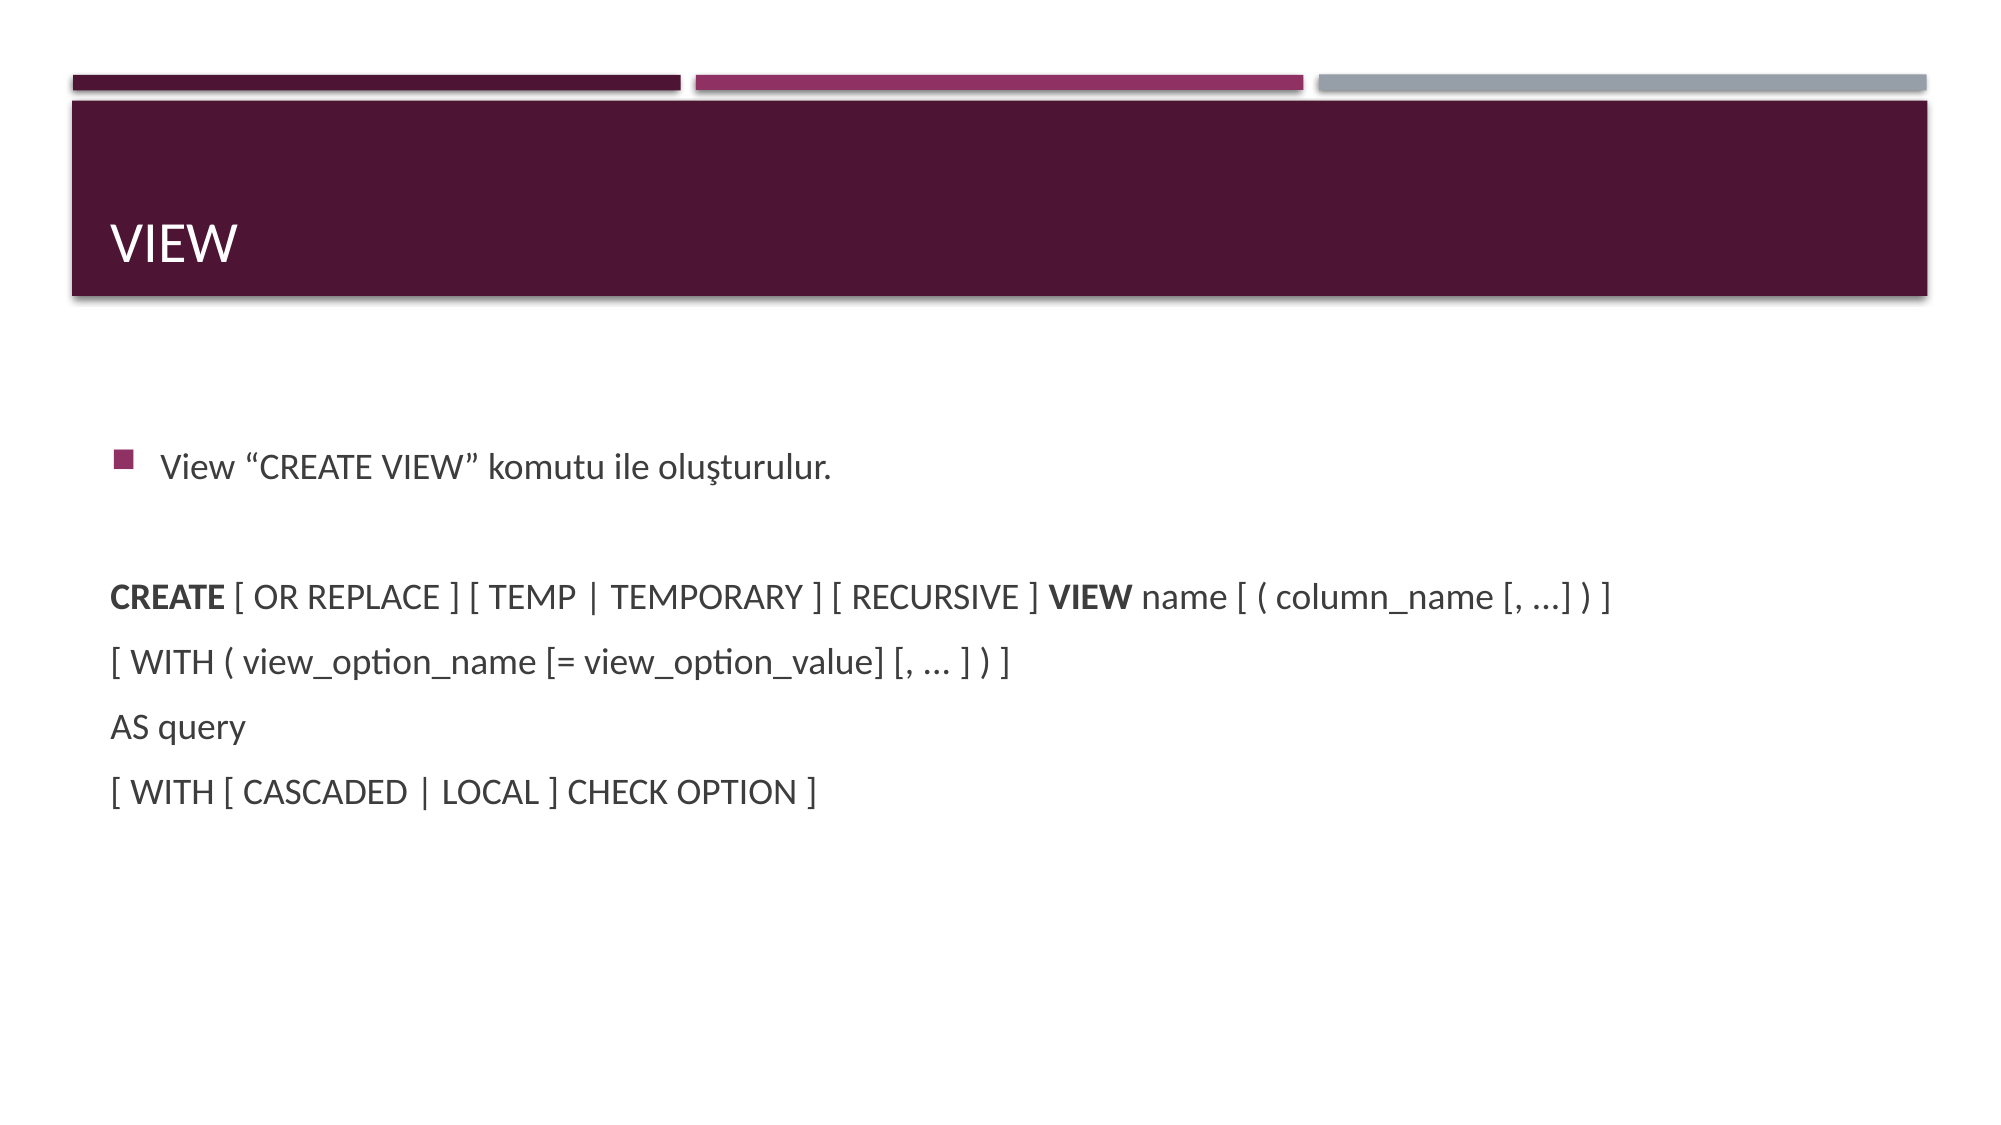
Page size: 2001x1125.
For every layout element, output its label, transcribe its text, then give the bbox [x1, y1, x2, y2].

title Vıew [95, 115, 1905, 282]
list View “CREATE VIEW” komutu ile oluşturulur. CREATE [ OR REPLACE ] [ TEMP | TEMPORARY ] [ RECURSIVE ] VIEW name [ ( column_name [, ...] ) ] [ WITH ( view_option_name [= view_option_value] [, ... ] ) ] AS query [ WITH [ CASCADED | LOCAL ] CHECK OPTION ] [95, 357, 1905, 962]
